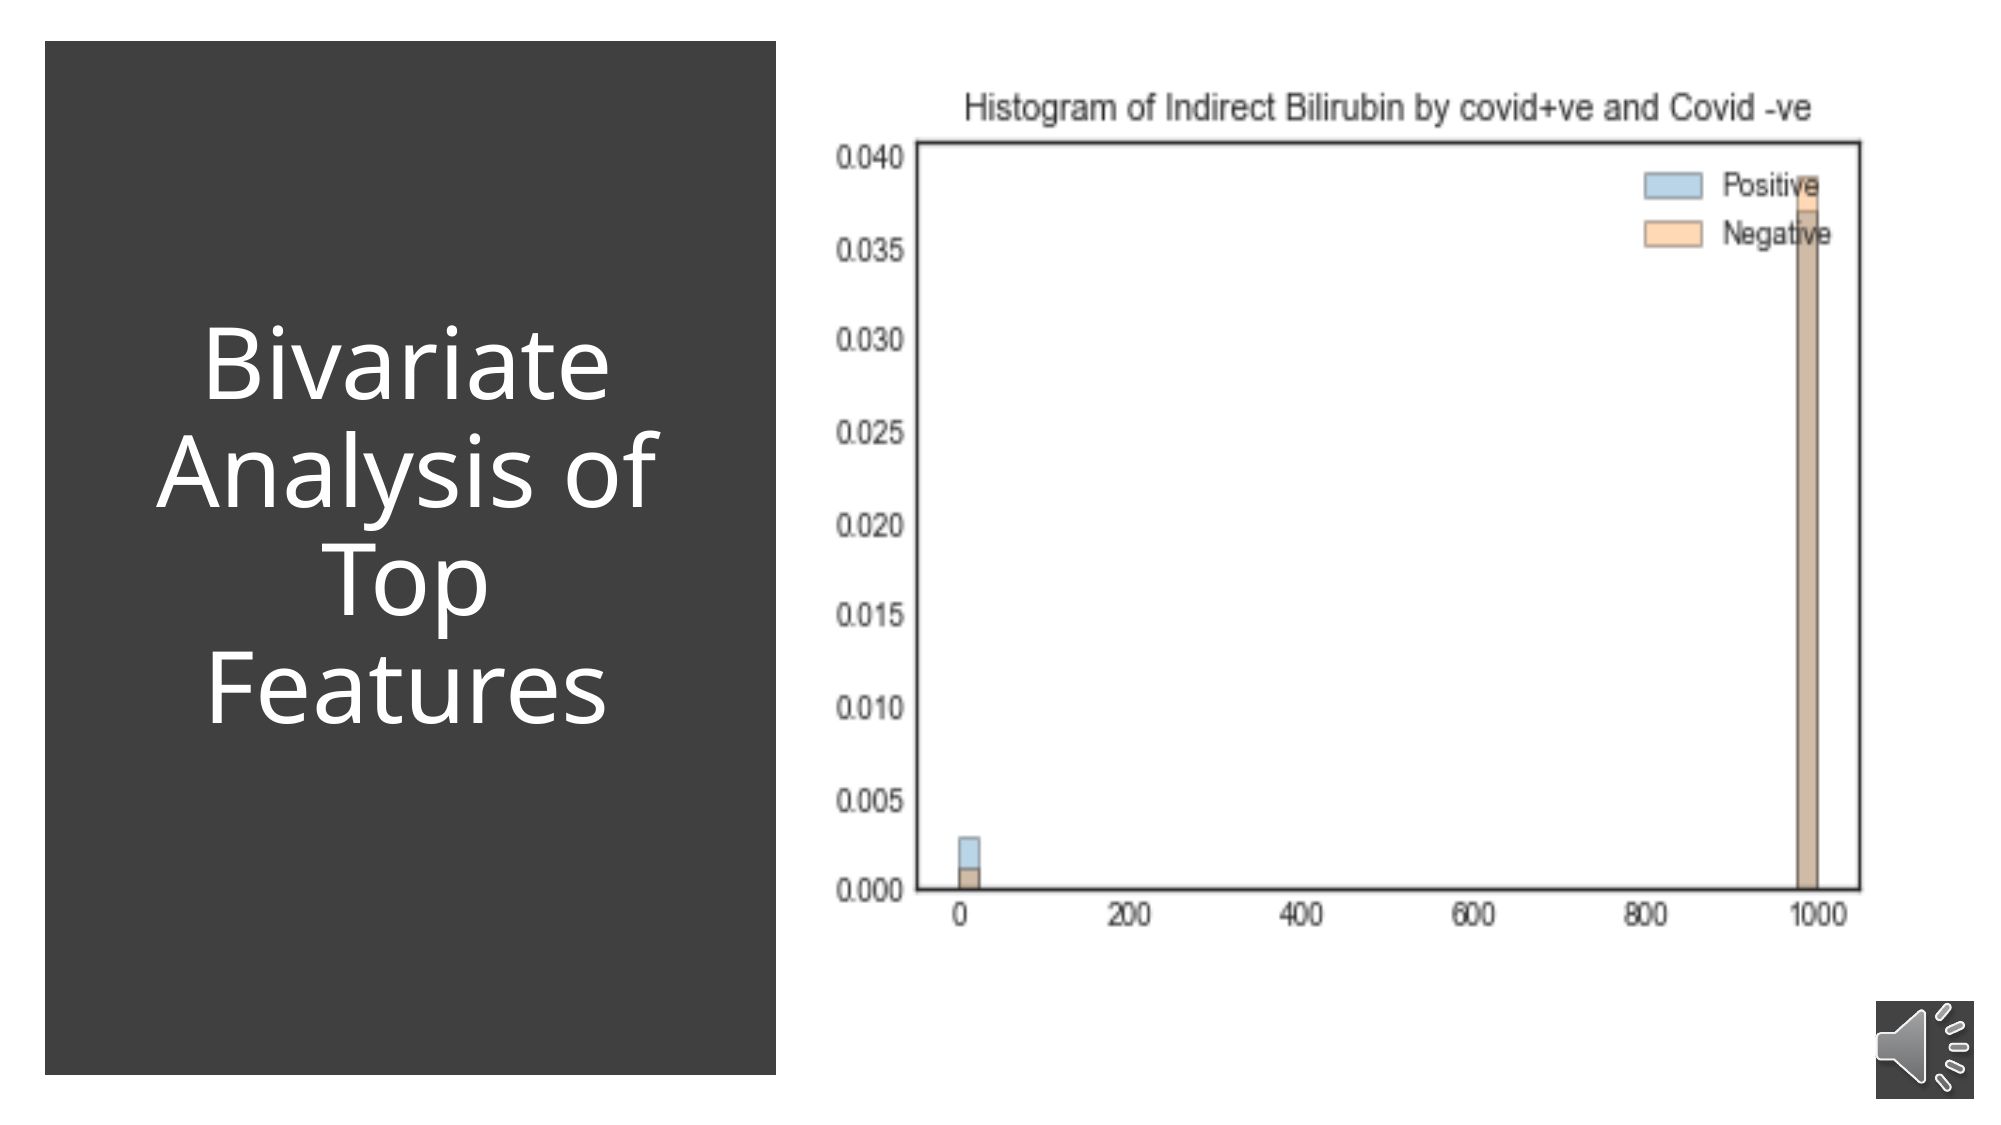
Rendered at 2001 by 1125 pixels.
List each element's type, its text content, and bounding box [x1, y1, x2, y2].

picture [1874, 999, 1975, 1100]
text_box [54, 50, 767, 1066]
picture [815, 70, 1879, 959]
title Bivariate Analysis of Top Features [121, 121, 693, 936]
